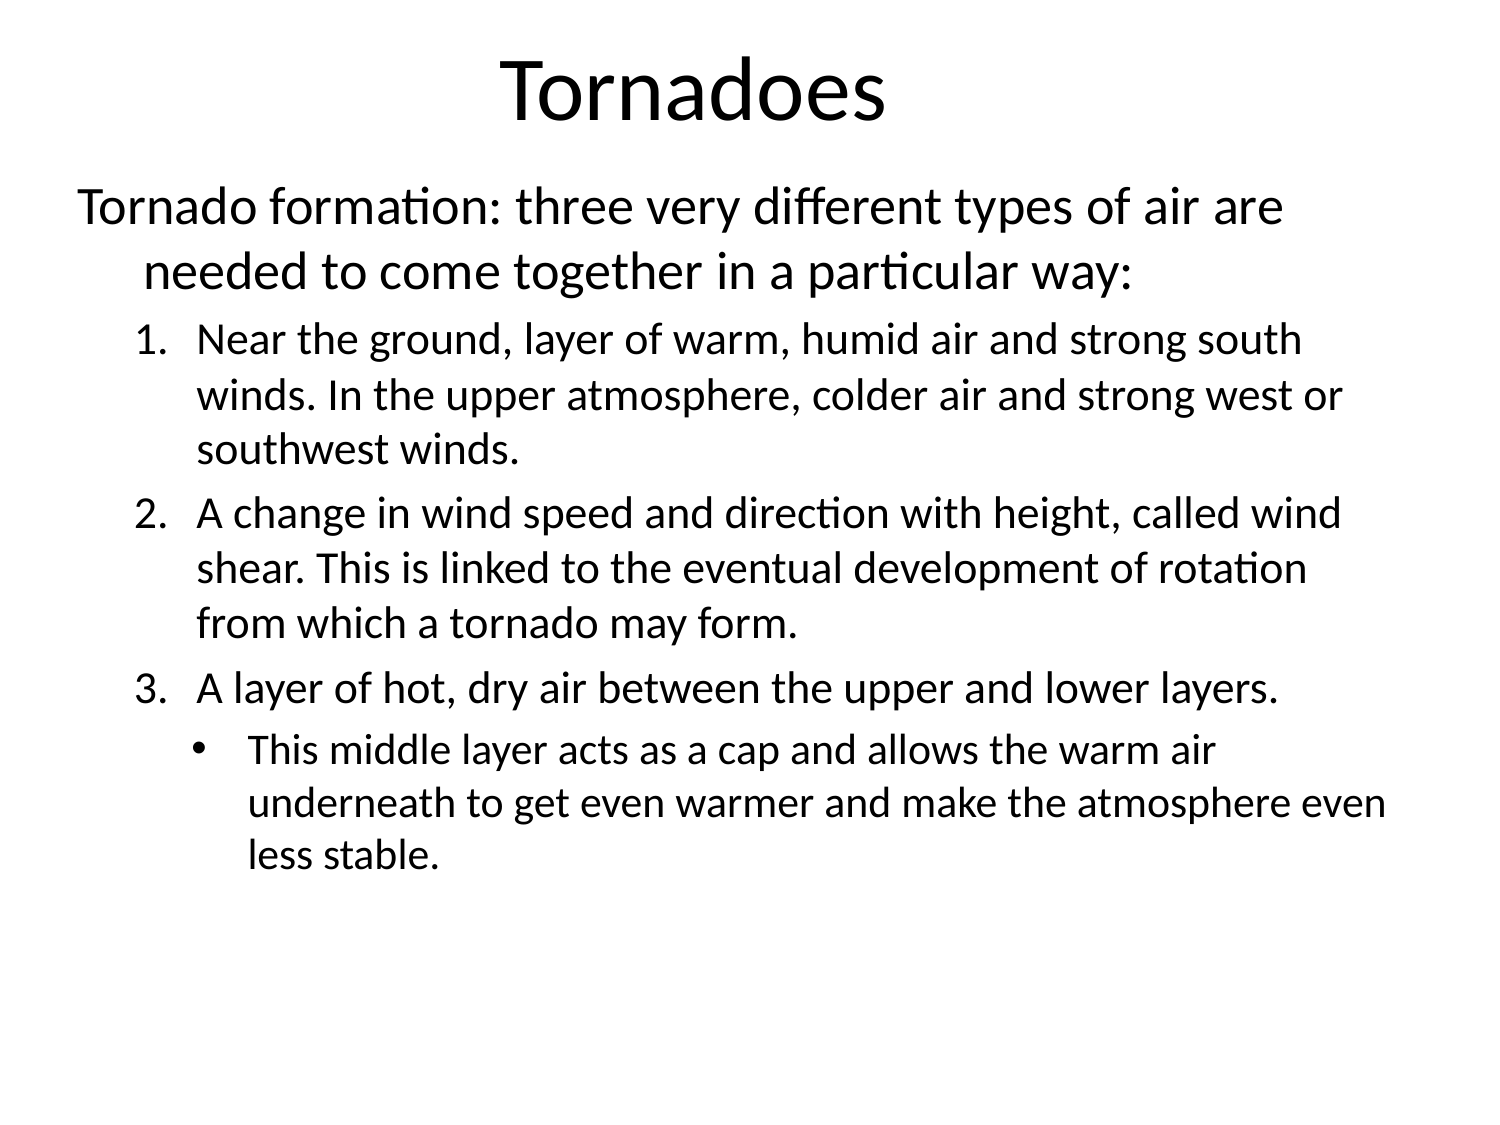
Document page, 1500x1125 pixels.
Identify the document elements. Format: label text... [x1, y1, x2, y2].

title Tornadoes [75, 12, 1313, 155]
list Tornado formation: three very different types of air are needed to come together in a particular way: Near the ground, layer of warm, humid air and strong south winds. In the upper atmosphere, colder air and strong west or southwest winds. A change in wind speed and direction with height, called wind shear. This is linked to the eventual development of rotation from which a tornado may form. A layer of hot, dry air between the upper and lower layers. This middle layer acts as a cap and allows the warm air underneath to get even warmer and make the atmosphere even less stable. [62, 162, 1413, 1075]
